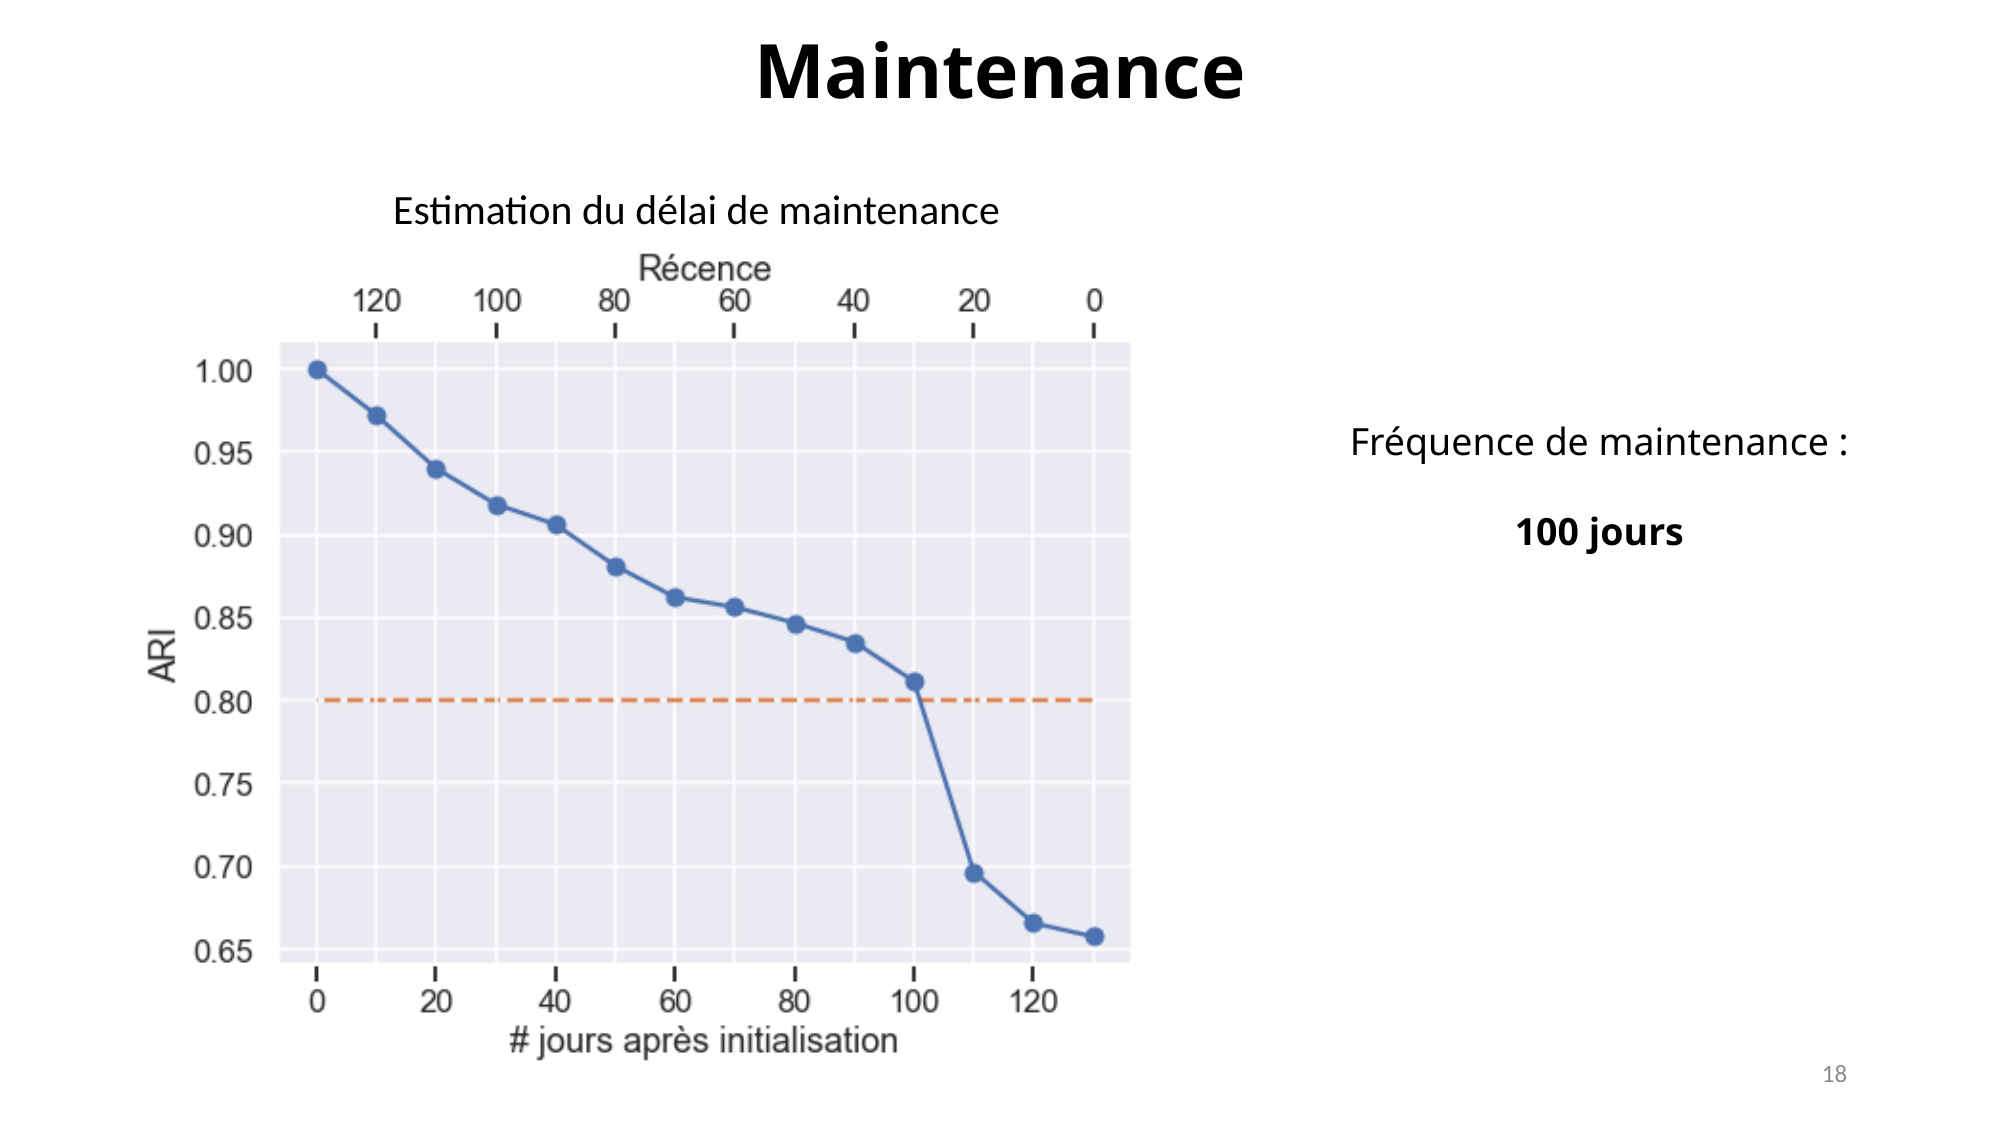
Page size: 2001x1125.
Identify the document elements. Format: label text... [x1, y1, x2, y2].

text_box Estimation du délai de maintenance [350, 175, 1044, 241]
picture [137, 241, 1146, 1074]
text_box Maintenance [137, 0, 1863, 148]
slide_number 18 [1412, 1042, 1863, 1103]
text_box Fréquence de maintenance : 100 jours [1265, 410, 1934, 561]
